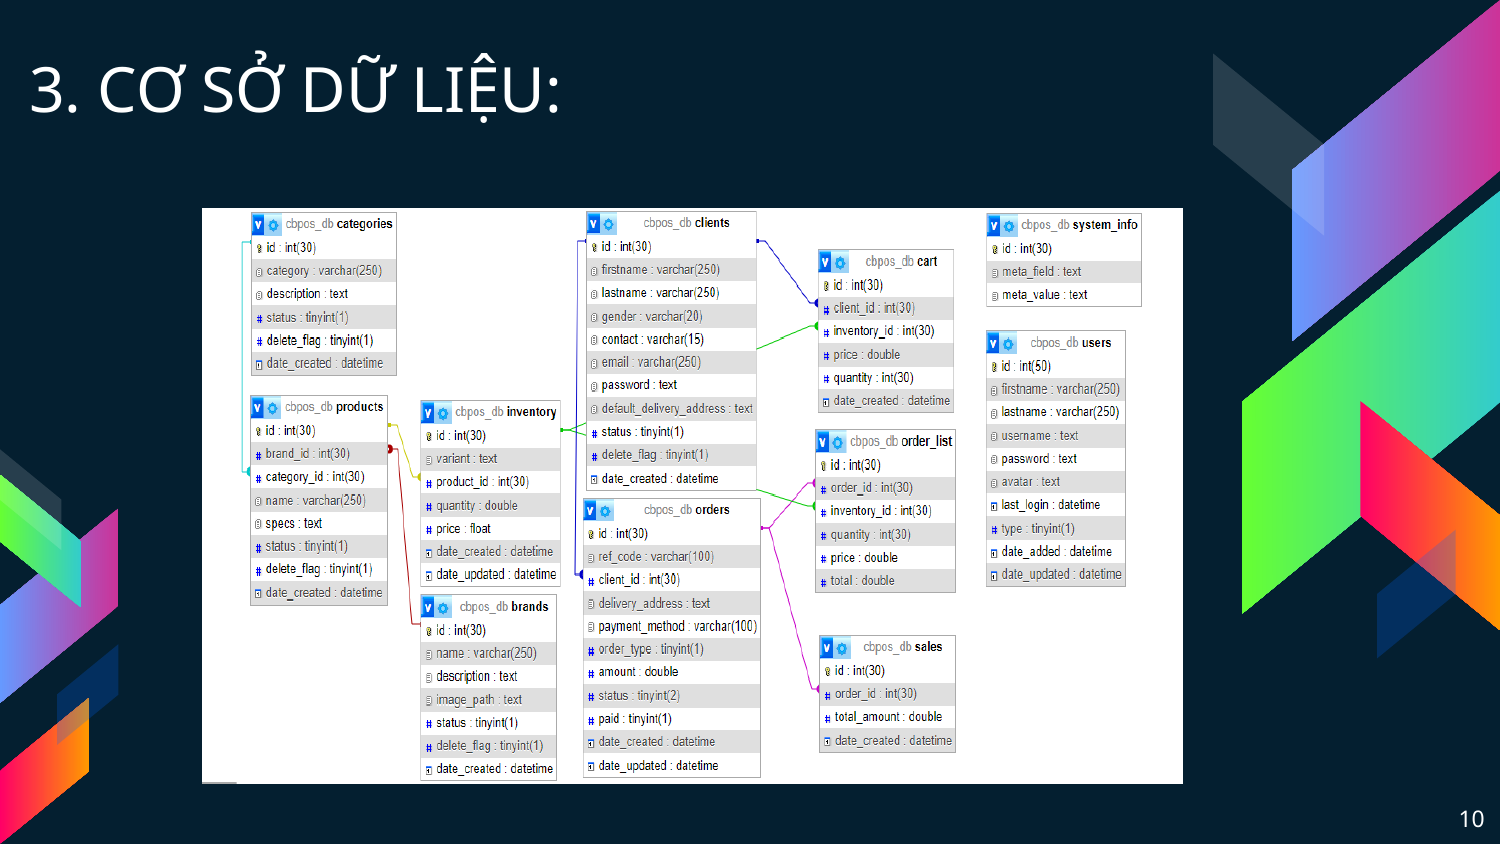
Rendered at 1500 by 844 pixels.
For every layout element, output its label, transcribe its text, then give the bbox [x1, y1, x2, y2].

slide_number 10 [1403, 789, 1500, 844]
title 3. CƠ SỞ DỮ LIỆU: [14, 35, 994, 140]
picture [202, 208, 1183, 784]
